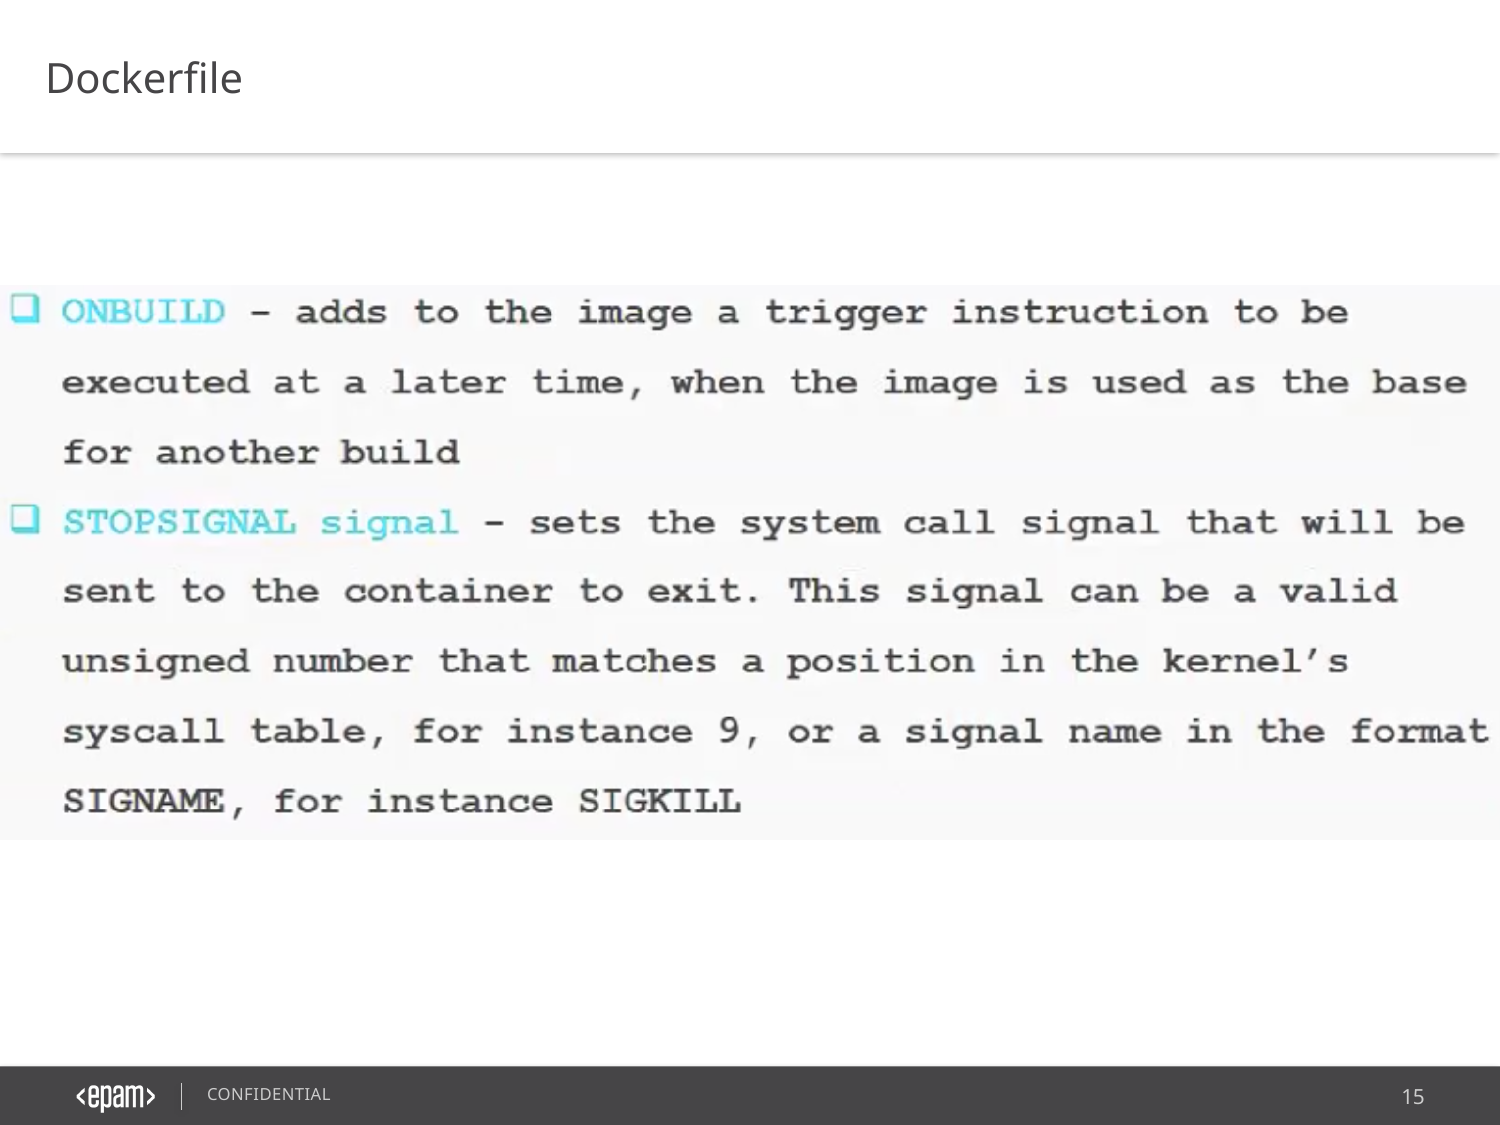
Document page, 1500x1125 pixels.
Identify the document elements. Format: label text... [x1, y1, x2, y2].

picture [0, 284, 1500, 841]
list Dockerfile [0, 0, 1500, 153]
picture [76, 1085, 155, 1113]
